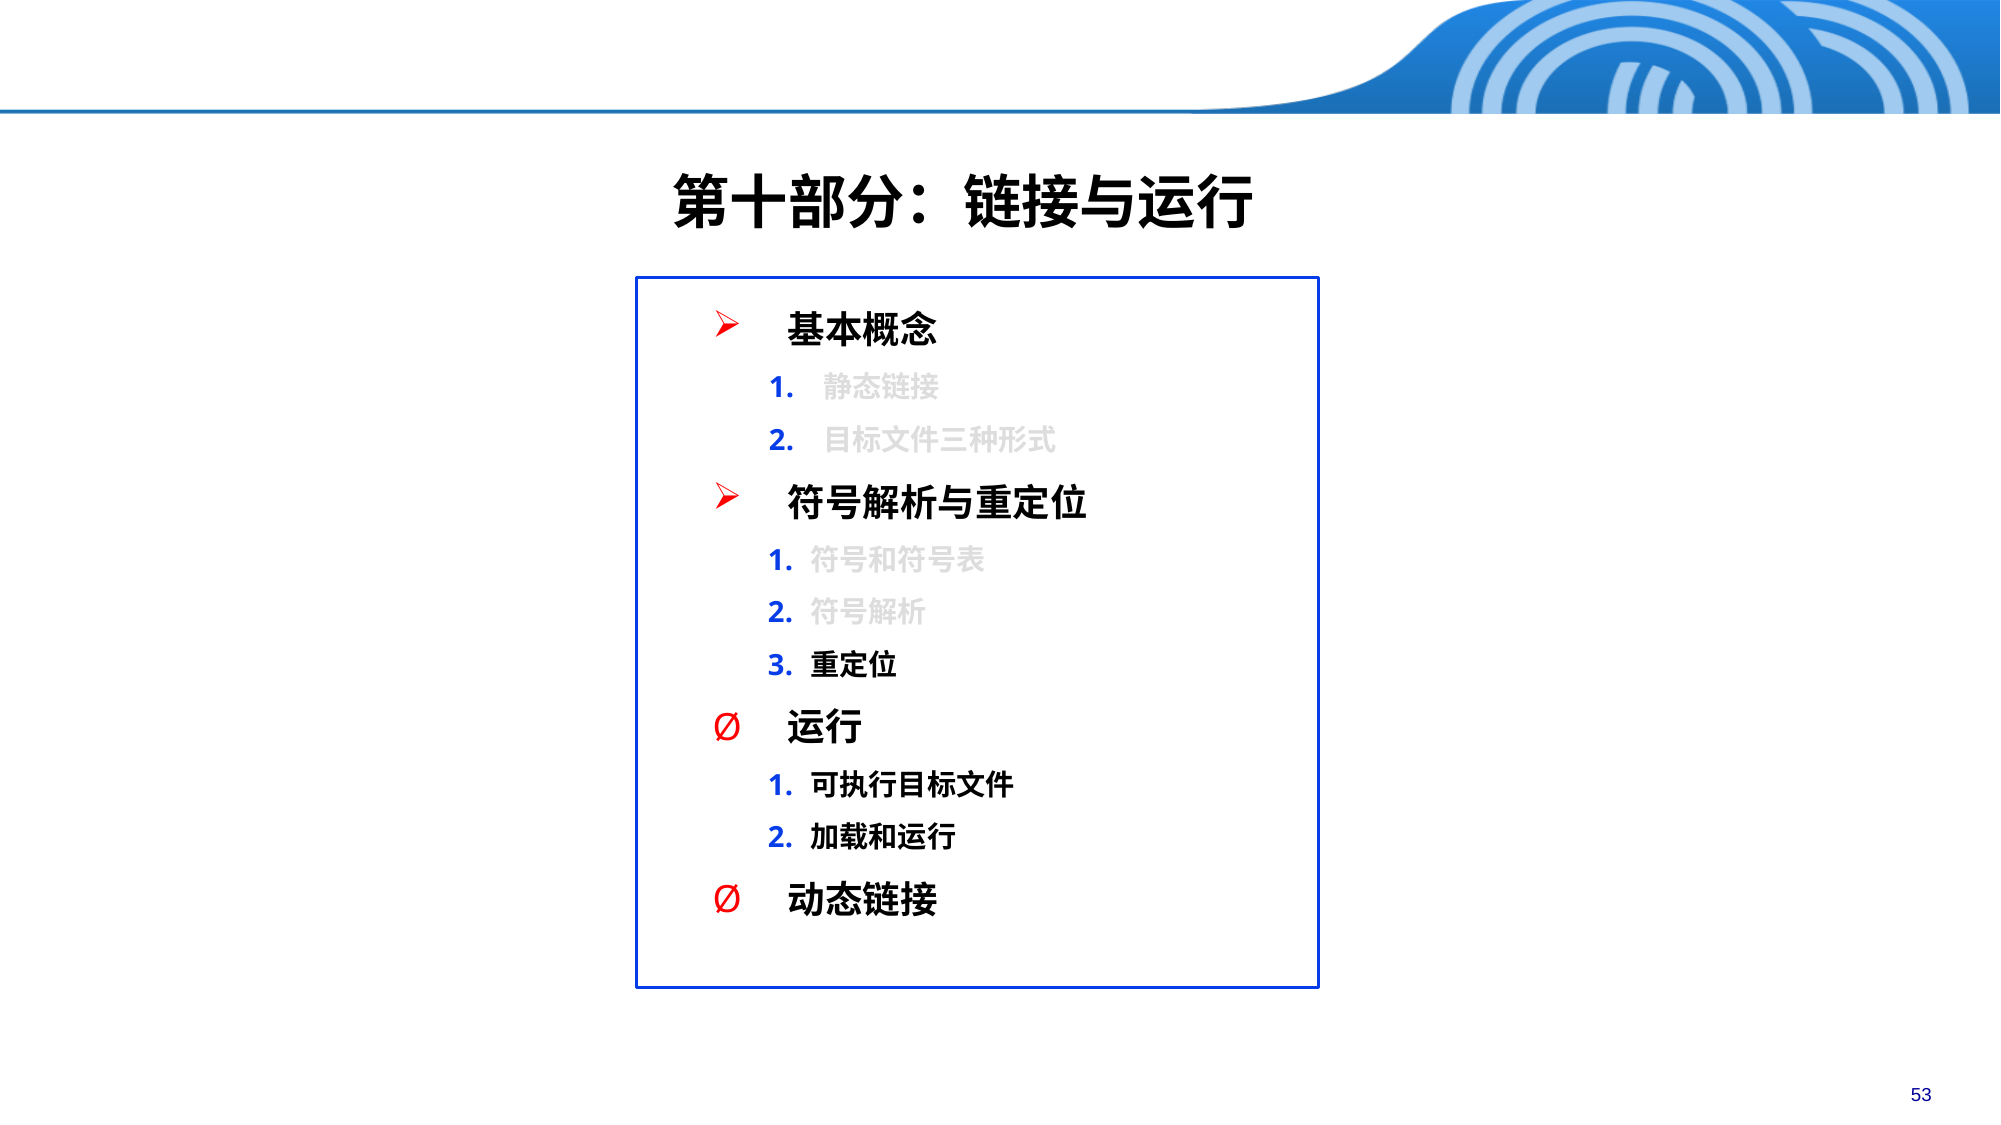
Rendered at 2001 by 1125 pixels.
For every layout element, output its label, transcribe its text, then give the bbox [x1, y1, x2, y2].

text_box 第十部分：链接与运行 [607, 167, 1319, 238]
text_box 基本概念 静态链接 目标文件三种形式 符号解析与重定位 符号和符号表 符号解析 重定位 运行 可执行目标文件 加载和运行 动态链接 [704, 267, 1370, 976]
text_box [636, 277, 1319, 988]
picture [0, 0, 2000, 114]
